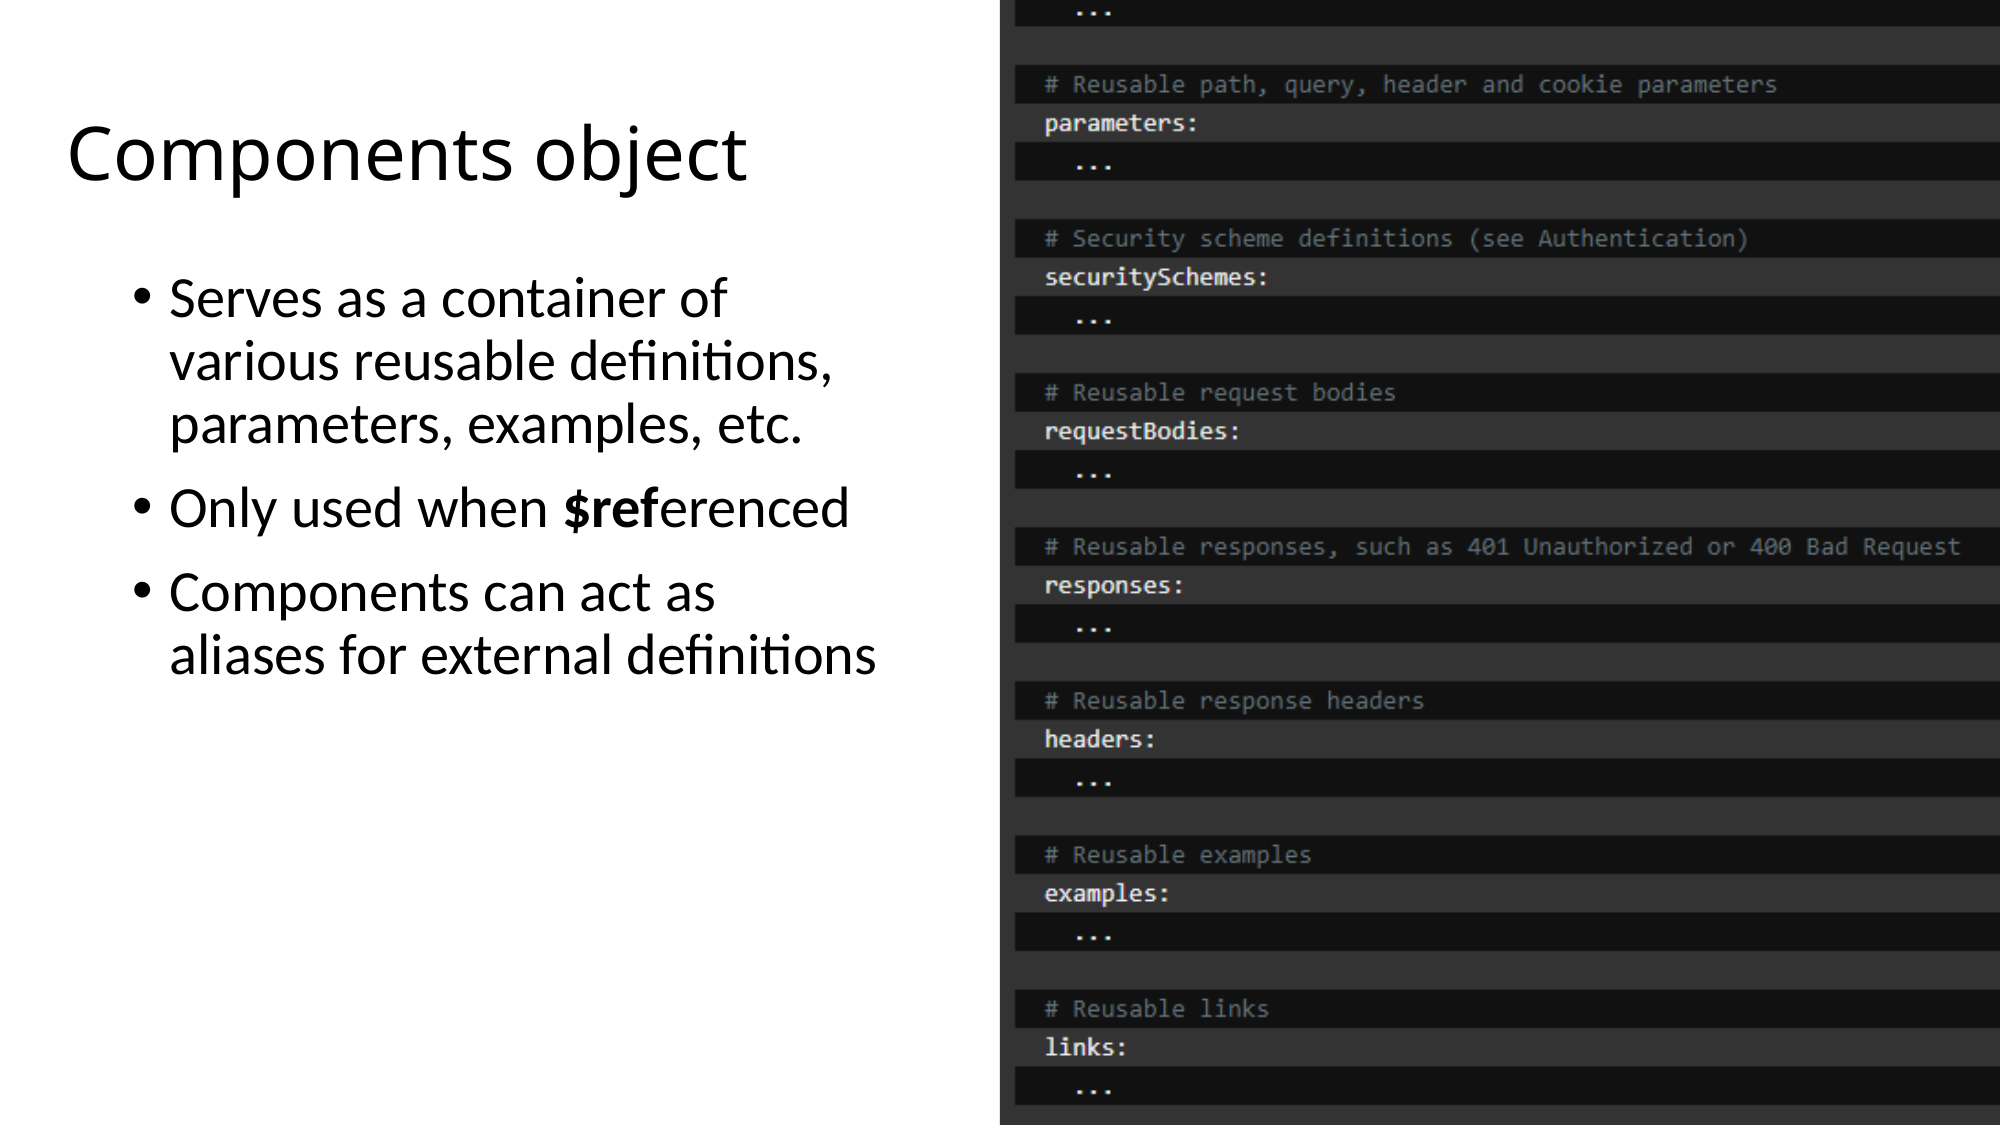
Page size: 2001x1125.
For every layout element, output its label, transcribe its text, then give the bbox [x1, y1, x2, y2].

title Components object [51, 83, 832, 230]
picture [999, 0, 2000, 1125]
list Serves as a container of various reusable definitions, parameters, examples, etc. Only used when $referenced Components can act as aliases for external definitions [117, 260, 897, 982]
